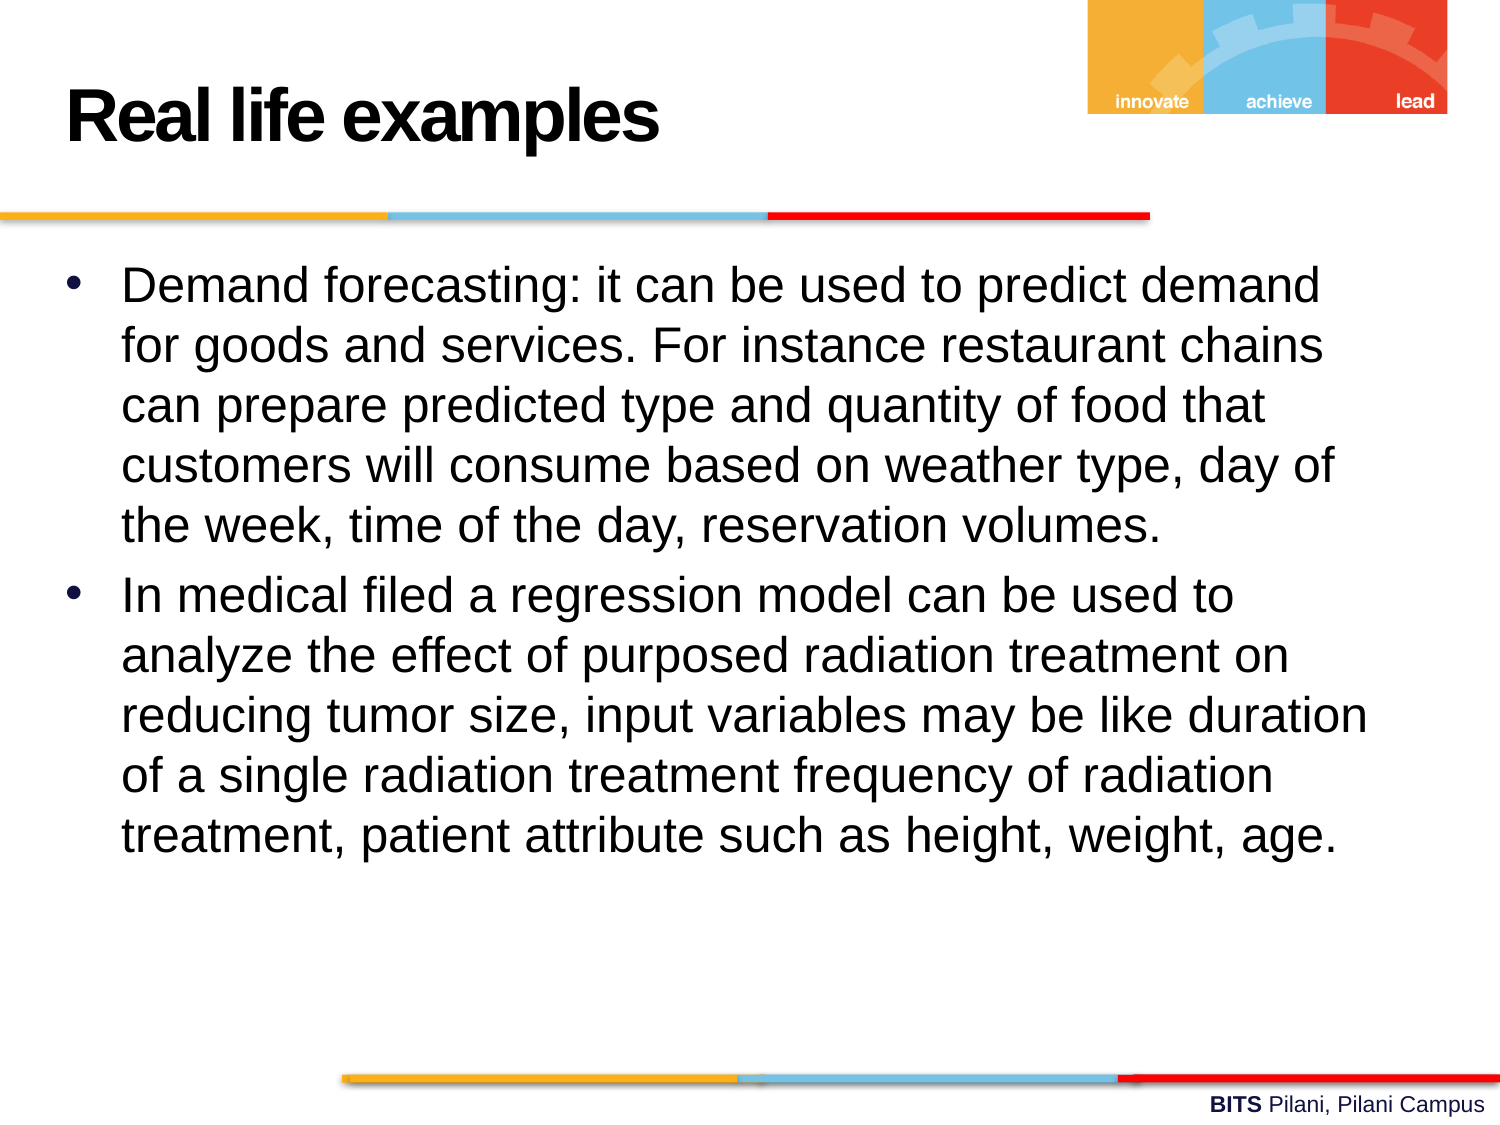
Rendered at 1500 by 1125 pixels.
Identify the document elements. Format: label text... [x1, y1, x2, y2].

list Real life examples [49, 24, 1088, 213]
picture [1087, 0, 1448, 114]
list Demand forecasting: it can be used to predict demand for goods and services. For instance restaurant chains can prepare predicted type and quantity of food that customers will consume based on weather type, day of the week, time of the day, reservation volumes. In medical filed a regression model can be used to analyze the effect of purposed radiation treatment on reducing tumor size, input variables may be like duration of a single radiation treatment frequency of radiation treatment, patient attribute such as height, weight, age. [49, 244, 1401, 988]
